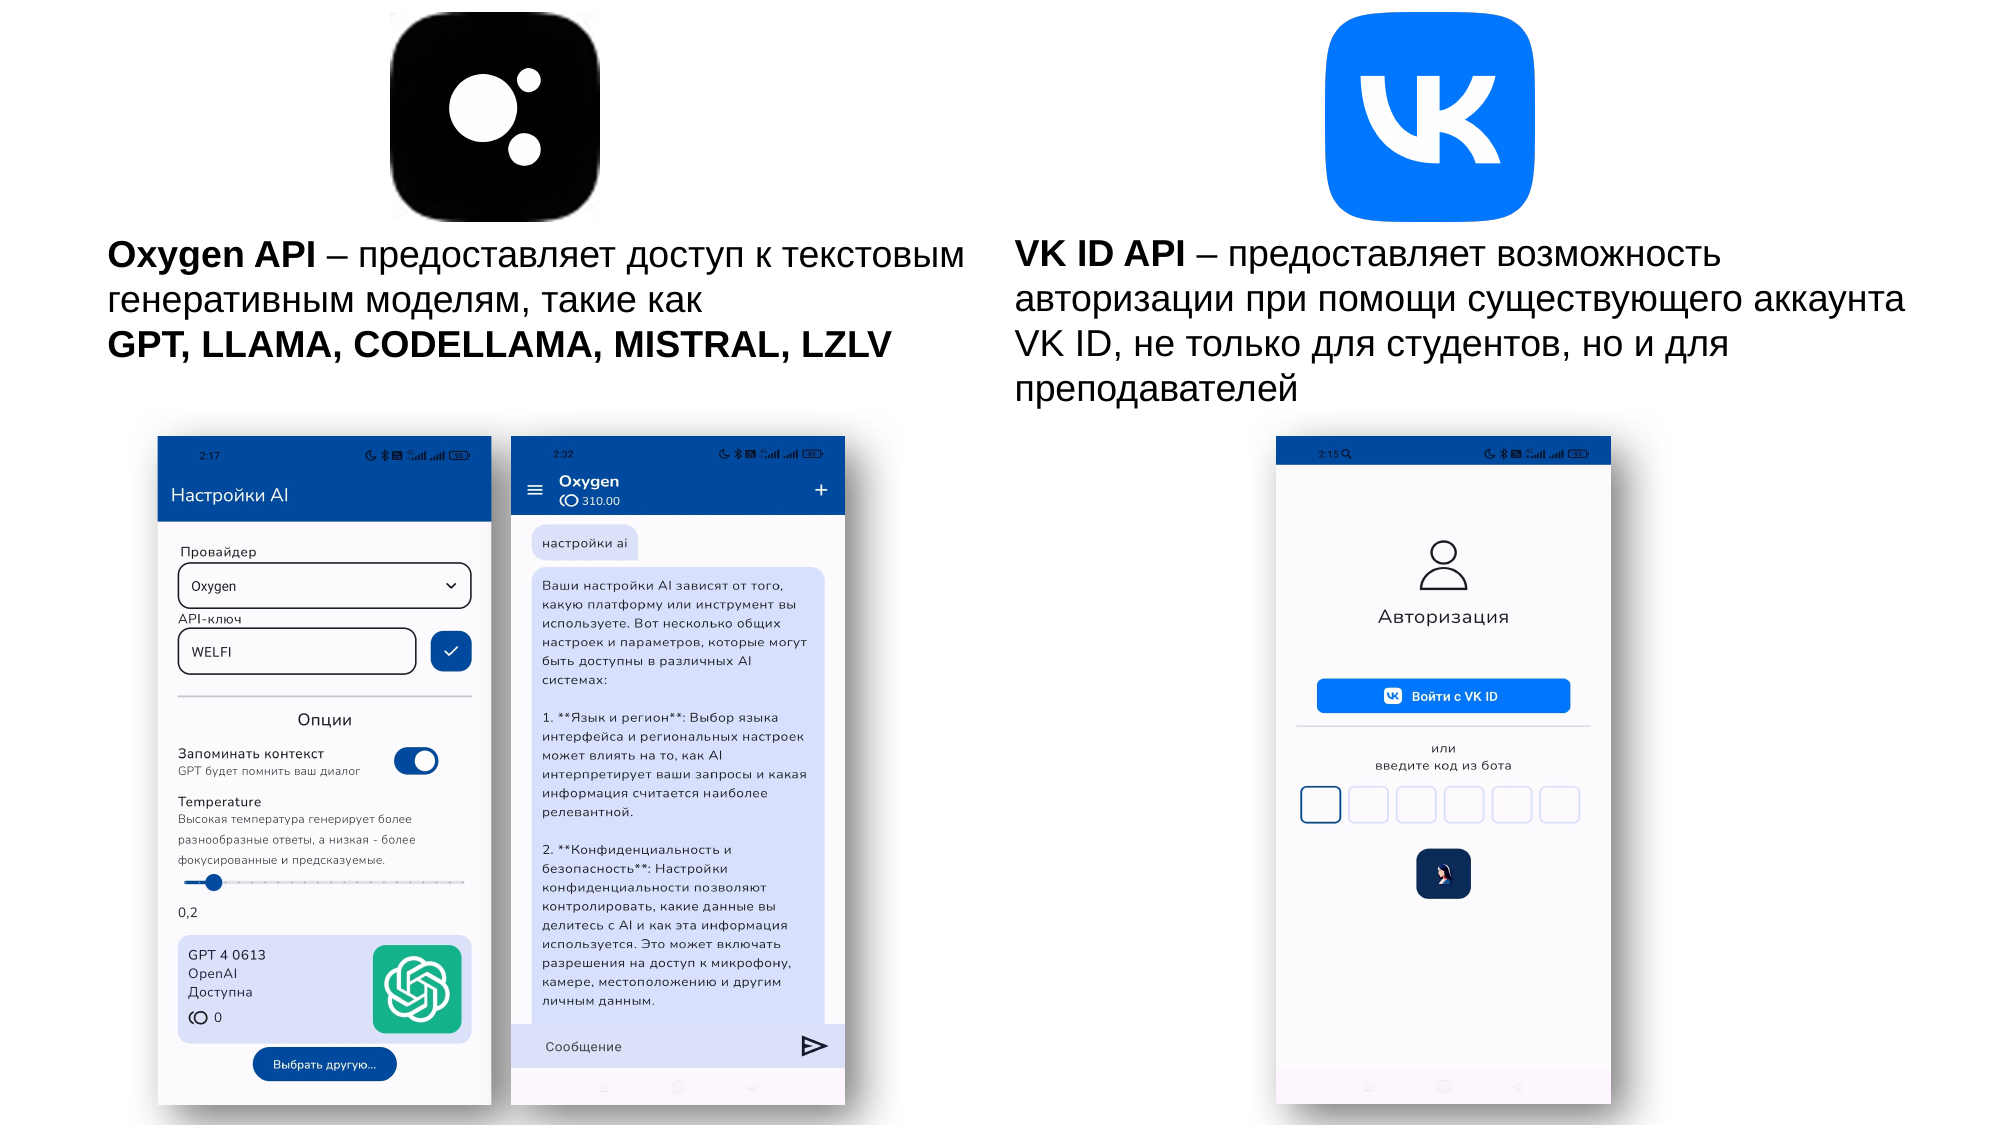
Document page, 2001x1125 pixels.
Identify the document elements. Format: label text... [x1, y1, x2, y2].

text_box VK ID API – предоставляет возможность авторизации при помощи существующего аккаунта VK ID, не только для студентов, но и для преподавателей [999, 221, 1944, 417]
picture [157, 436, 492, 1105]
text_box Oxygen API – предоставляет доступ к текстовым генеративным моделям, такие как GPT, LLAMA, CODELLAMA, MISTRAL, LZLV [92, 222, 999, 373]
picture [510, 436, 845, 1105]
picture [1276, 436, 1611, 1105]
picture [1325, 12, 1535, 222]
picture [390, 12, 600, 222]
